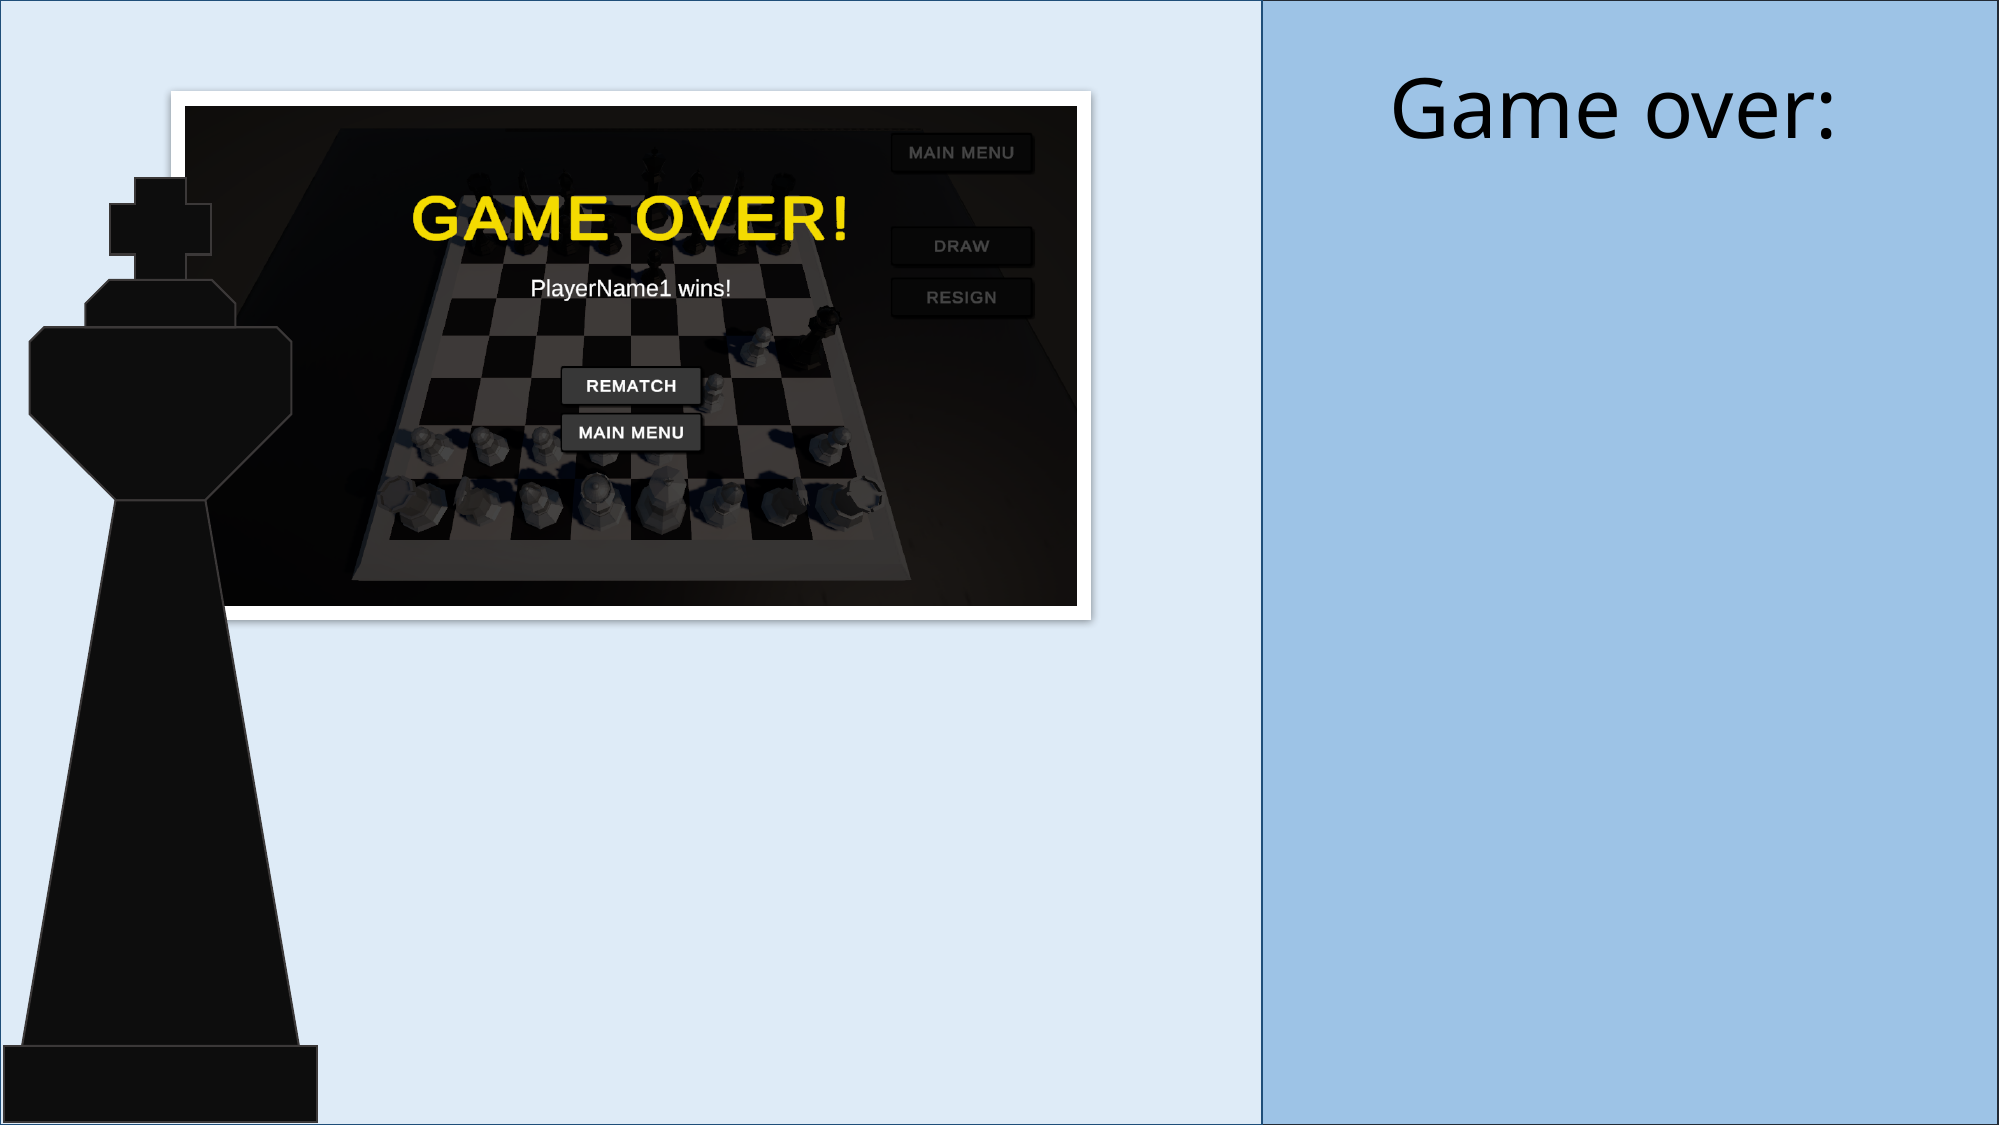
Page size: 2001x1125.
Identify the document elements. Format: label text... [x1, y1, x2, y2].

picture [185, 105, 1077, 606]
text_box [3, 178, 318, 1123]
text_box [1263, 0, 1999, 1125]
text_box [0, 0, 1263, 1125]
text_box Game over: [1375, 47, 1854, 163]
